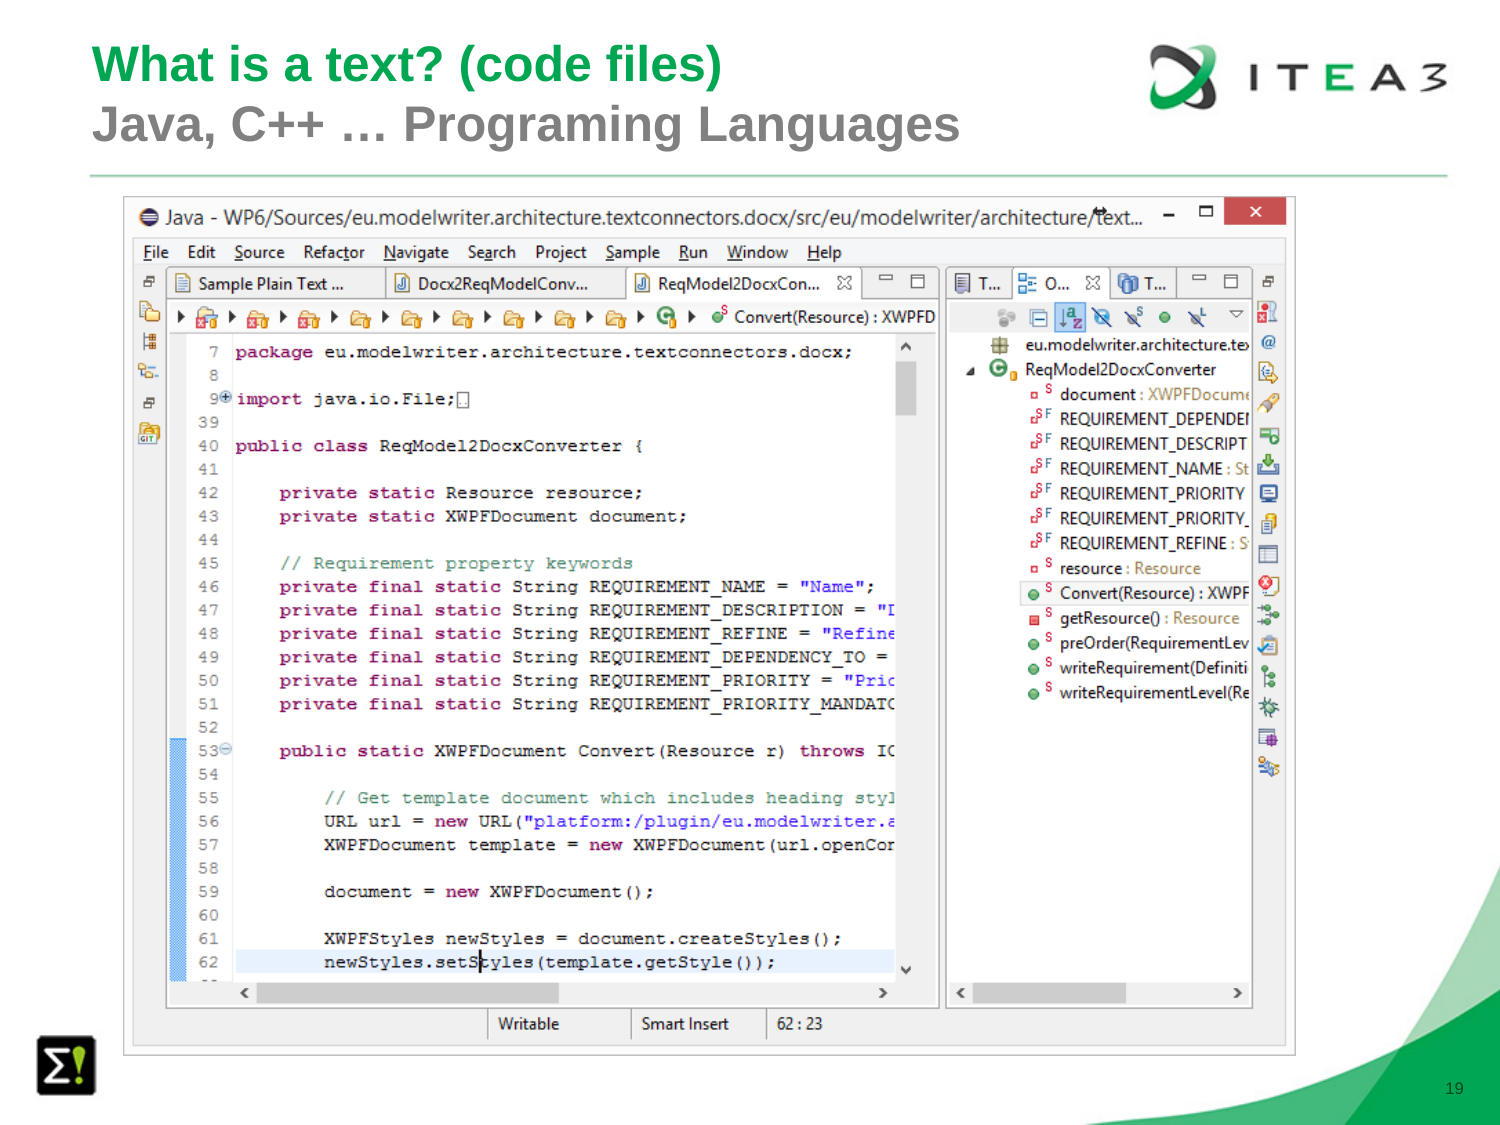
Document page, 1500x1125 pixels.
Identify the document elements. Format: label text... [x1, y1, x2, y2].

title What is a text? (code files) Java, C++ … Programing Languages [76, 23, 1099, 160]
picture [0, 0, 1500, 1125]
